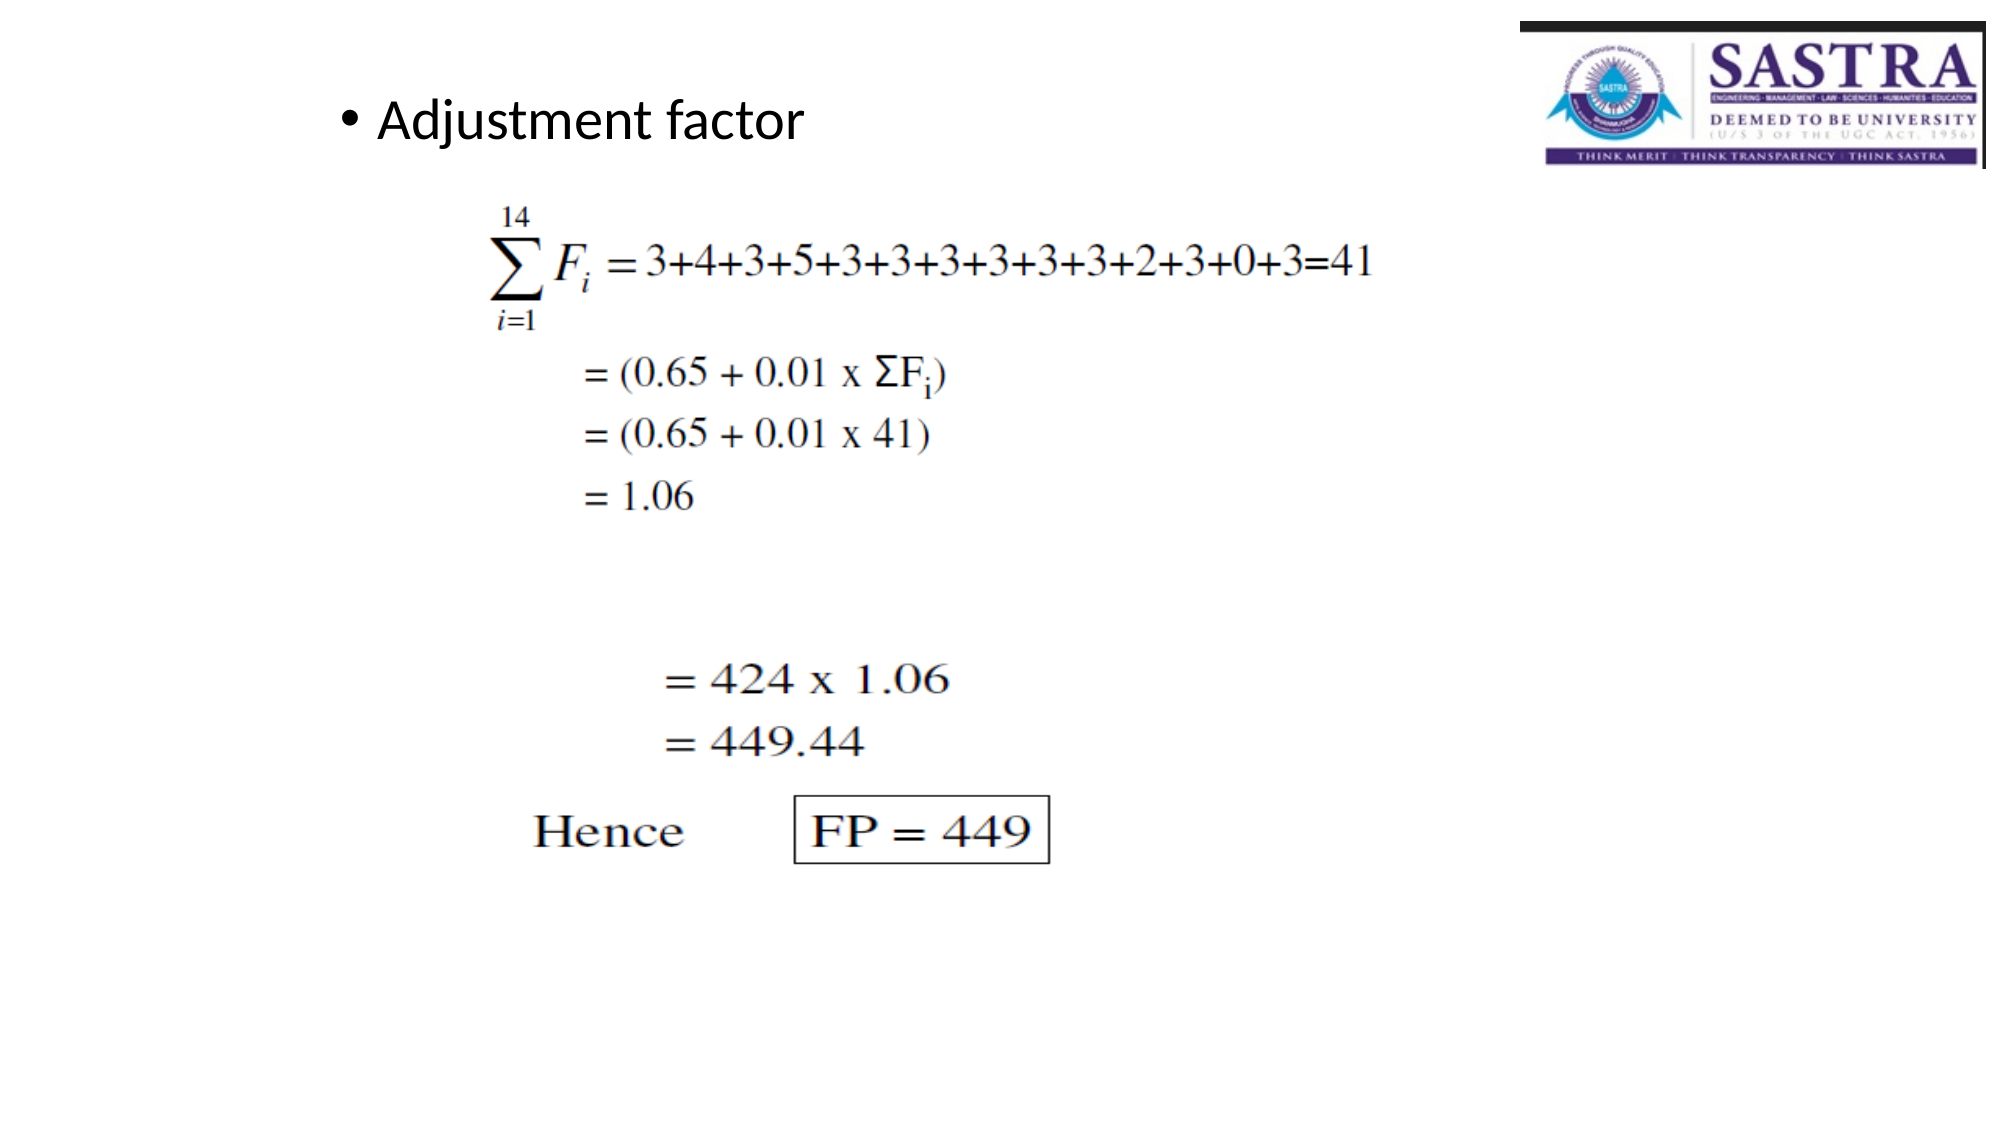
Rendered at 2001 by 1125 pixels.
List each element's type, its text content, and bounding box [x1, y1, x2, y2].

list Adjustment factor [324, 82, 1675, 1079]
picture [460, 656, 1106, 891]
picture [425, 199, 1387, 529]
picture [1520, 21, 1986, 169]
